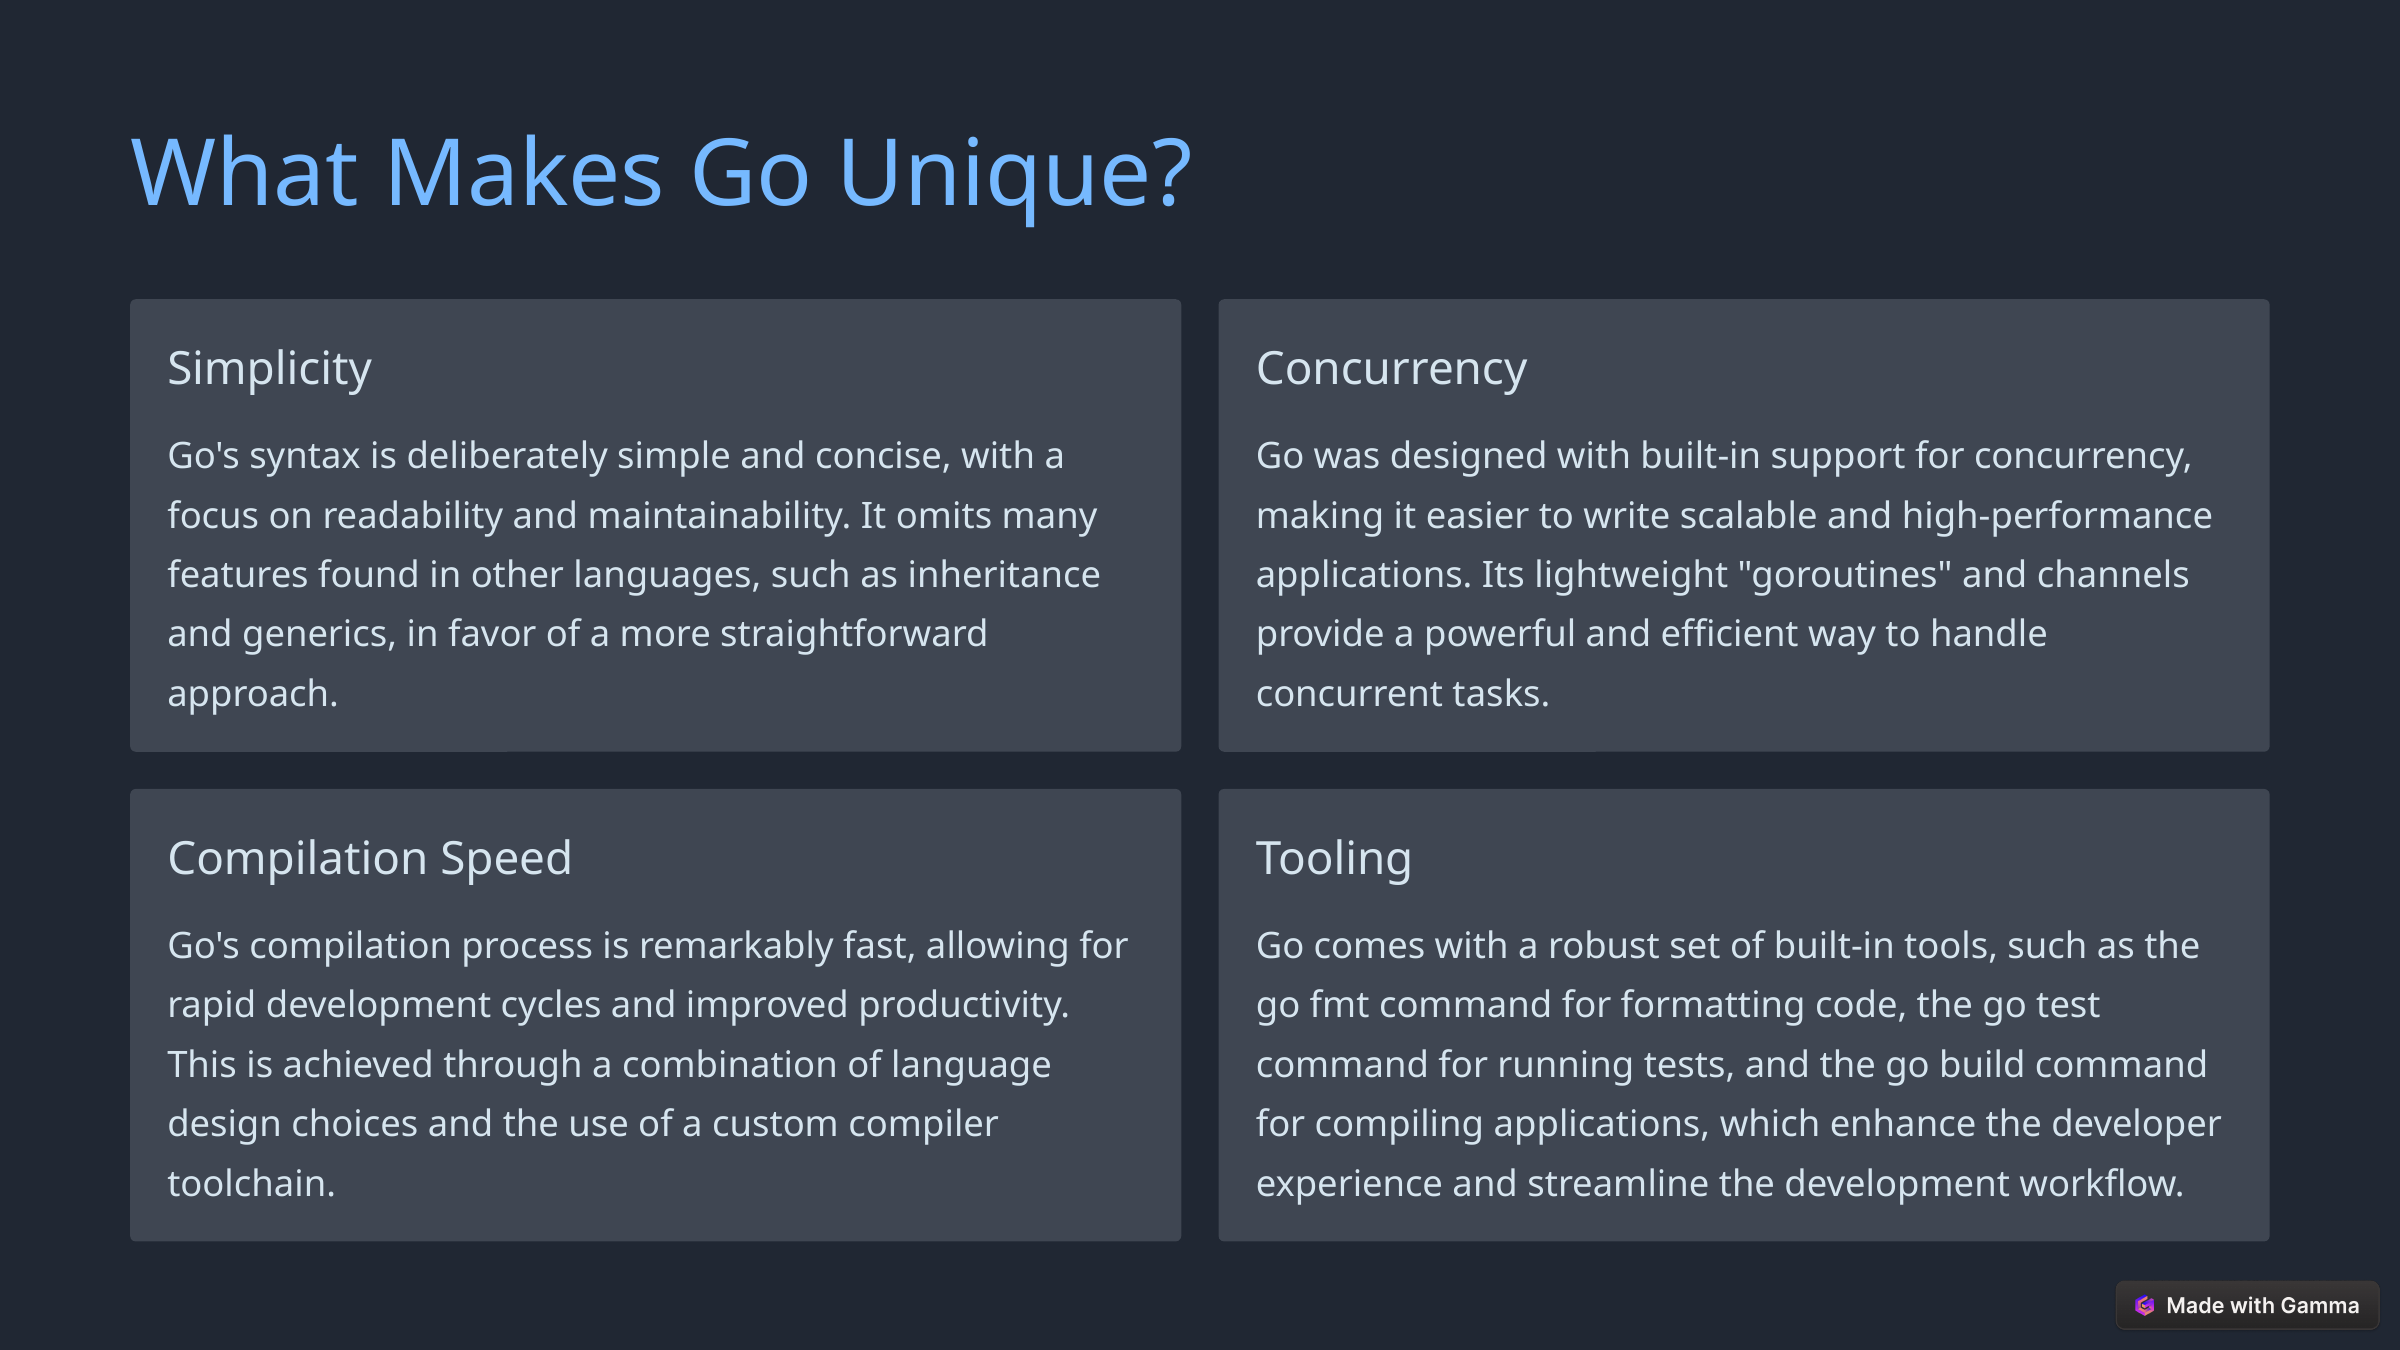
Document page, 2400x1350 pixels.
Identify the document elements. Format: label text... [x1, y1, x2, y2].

text_box Tooling [1255, 826, 1721, 885]
text_box [130, 299, 1182, 752]
text_box [130, 788, 1182, 1242]
text_box Go was designed with built-in support for concurrency, making it easier to write scalable and high-performance applications. Its lightweight "goroutines" and channels provide a powerful and efficient way to handle concurrent tasks. [1255, 416, 2233, 715]
text_box [1218, 788, 2270, 1242]
text_box Go's syntax is deliberately simple and concise, with a focus on readability and maintainability. It omits many features found in other languages, such as inheritance and generics, in favor of a more straightforward approach. [167, 416, 1145, 655]
text_box Go comes with a robust set of built-in tools, such as the go fmt command for formatting code, the go test command for running tests, and the go build command for compiling applications, which enhance the developer experience and streamline the development workflow. [1255, 906, 2233, 1205]
picture [2106, 1271, 2389, 1339]
text_box Simplicity [167, 336, 633, 395]
text_box [1218, 299, 2270, 752]
text_box Compilation Speed [167, 826, 633, 885]
text_box What Makes Go Unique? [130, 108, 1206, 225]
text_box Go's compilation process is remarkably fast, allowing for rapid development cycles and improved productivity. This is achieved through a combination of language design choices and the use of a custom compiler toolchain. [167, 906, 1145, 1145]
text_box Concurrency [1255, 336, 1721, 395]
